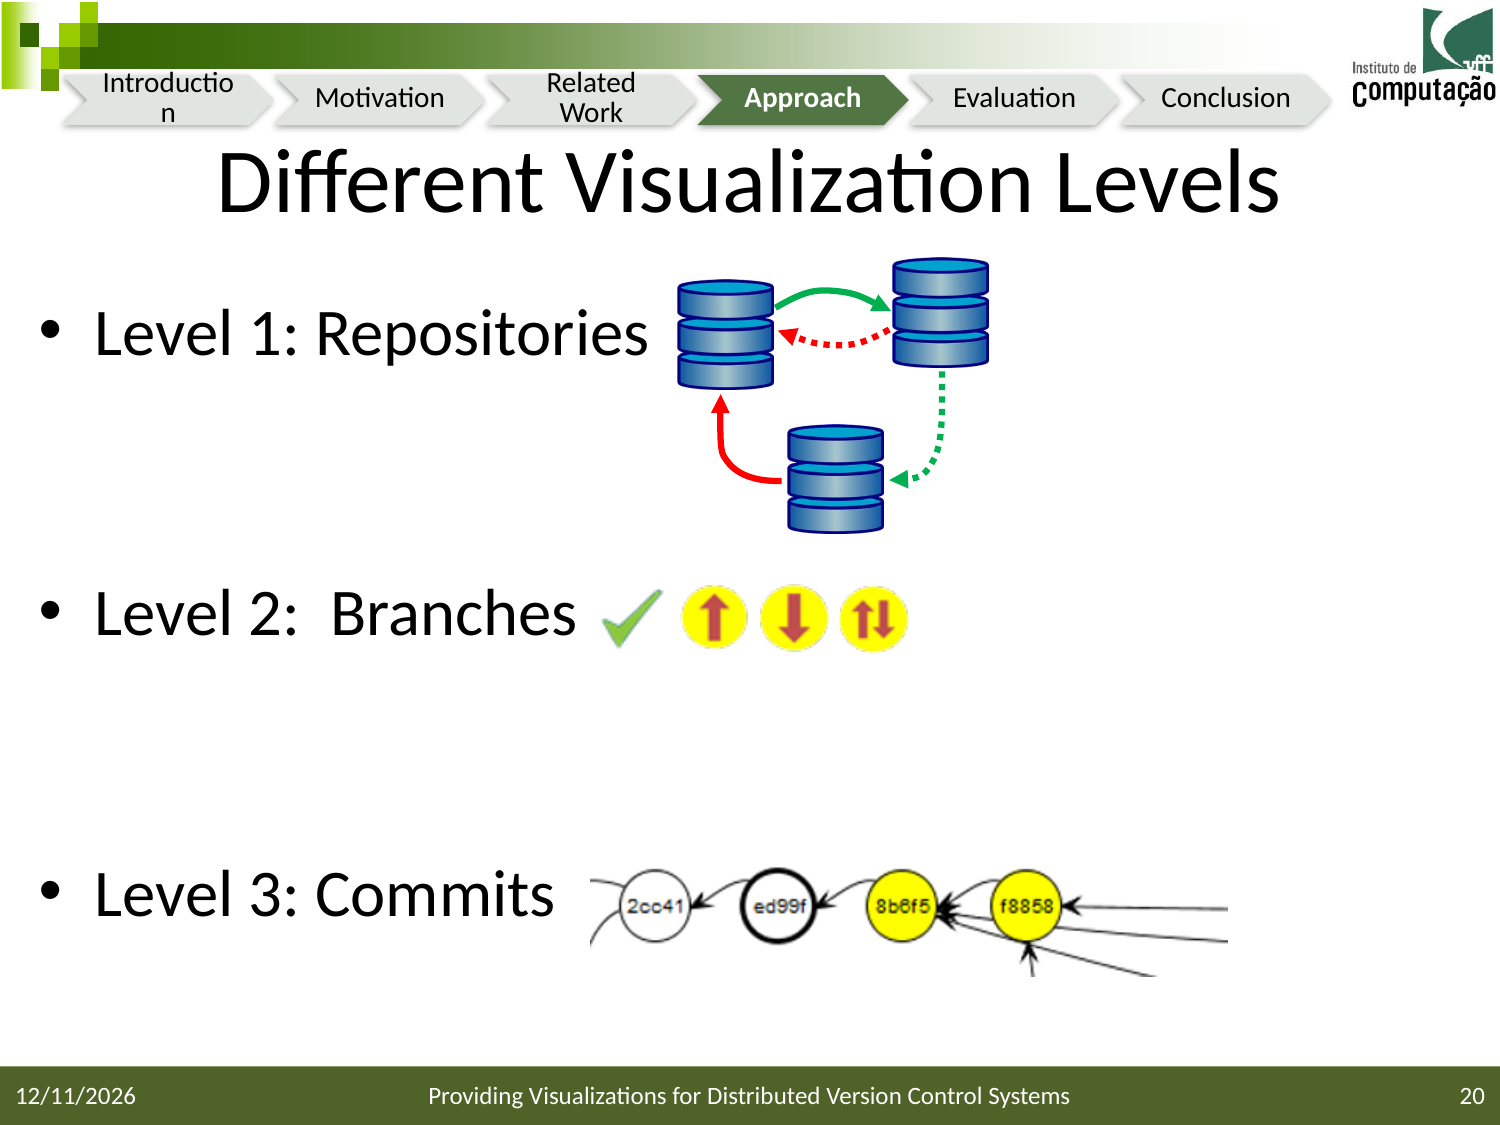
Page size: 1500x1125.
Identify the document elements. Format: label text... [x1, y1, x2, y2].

picture [590, 844, 1229, 977]
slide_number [0, 1065, 350, 1125]
text_box [779, 288, 887, 312]
slide_number 20 [1149, 1065, 1500, 1125]
picture [786, 423, 884, 535]
picture [679, 582, 750, 653]
footer Providing Visualizations for Distributed Version Control Systems [362, 1065, 1138, 1125]
text_box [714, 398, 781, 484]
picture [677, 279, 774, 391]
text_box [62, 74, 1333, 126]
text_box [779, 328, 887, 348]
picture [892, 257, 989, 368]
picture [838, 583, 910, 654]
picture [599, 582, 671, 653]
title Different Visualization Levels [23, 82, 1477, 270]
text_box [889, 376, 945, 487]
picture [759, 583, 830, 654]
list Level 1: Repositories Level 2: Branches Level 3: Commits [23, 281, 1477, 1055]
